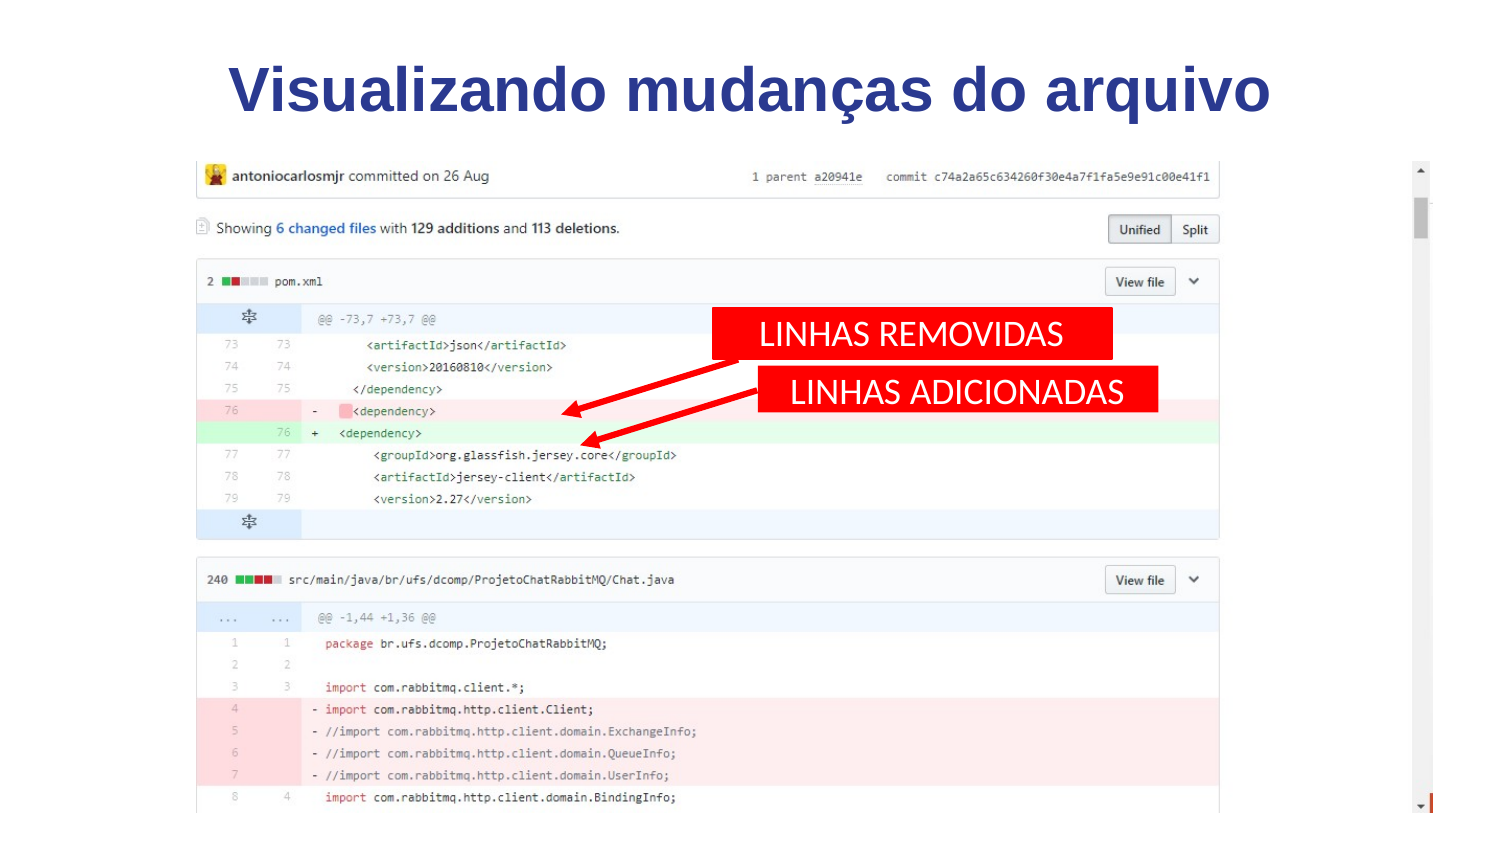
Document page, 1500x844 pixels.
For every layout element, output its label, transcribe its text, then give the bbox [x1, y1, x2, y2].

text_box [195, 161, 1434, 814]
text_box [712, 306, 1114, 361]
title Visualizando mudanças do arquivo [226, 47, 1276, 160]
